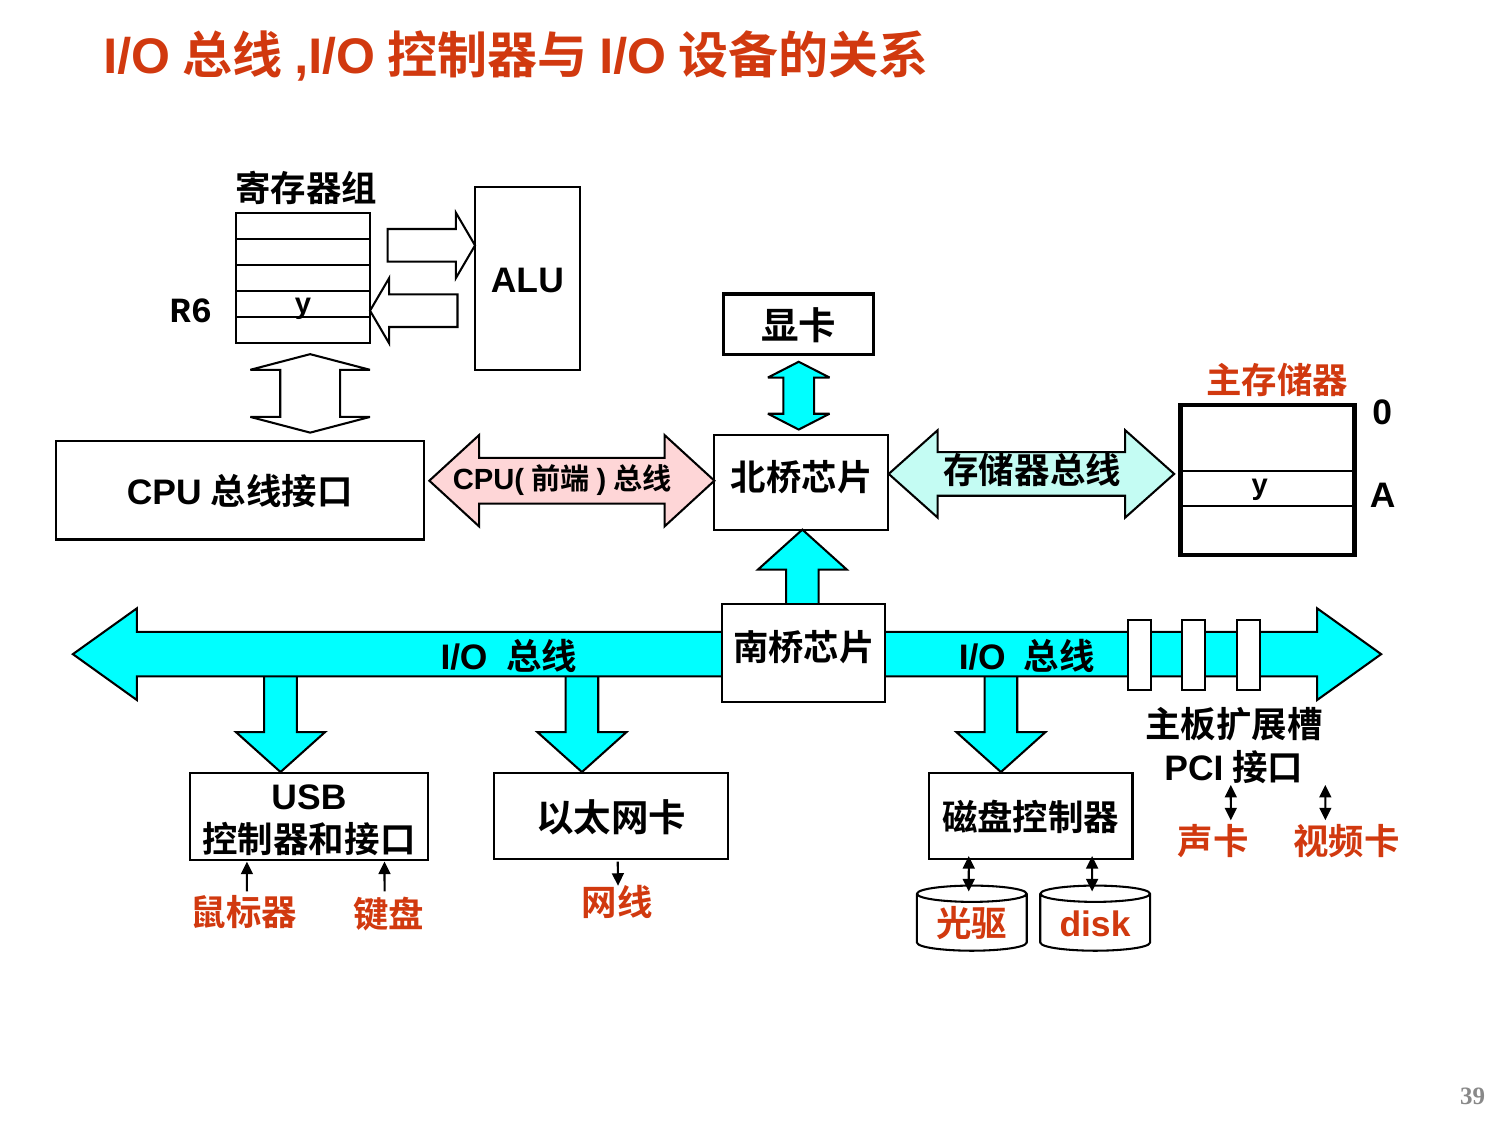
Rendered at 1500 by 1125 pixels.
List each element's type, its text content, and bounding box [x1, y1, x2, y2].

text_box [175, 773, 1416, 951]
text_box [705, 294, 1411, 556]
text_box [72, 529, 1382, 795]
title I/O总线,I/O控制器与I/O设备的关系 [78, 28, 1384, 90]
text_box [55, 158, 771, 540]
slide_number 39 [1162, 1064, 1500, 1125]
